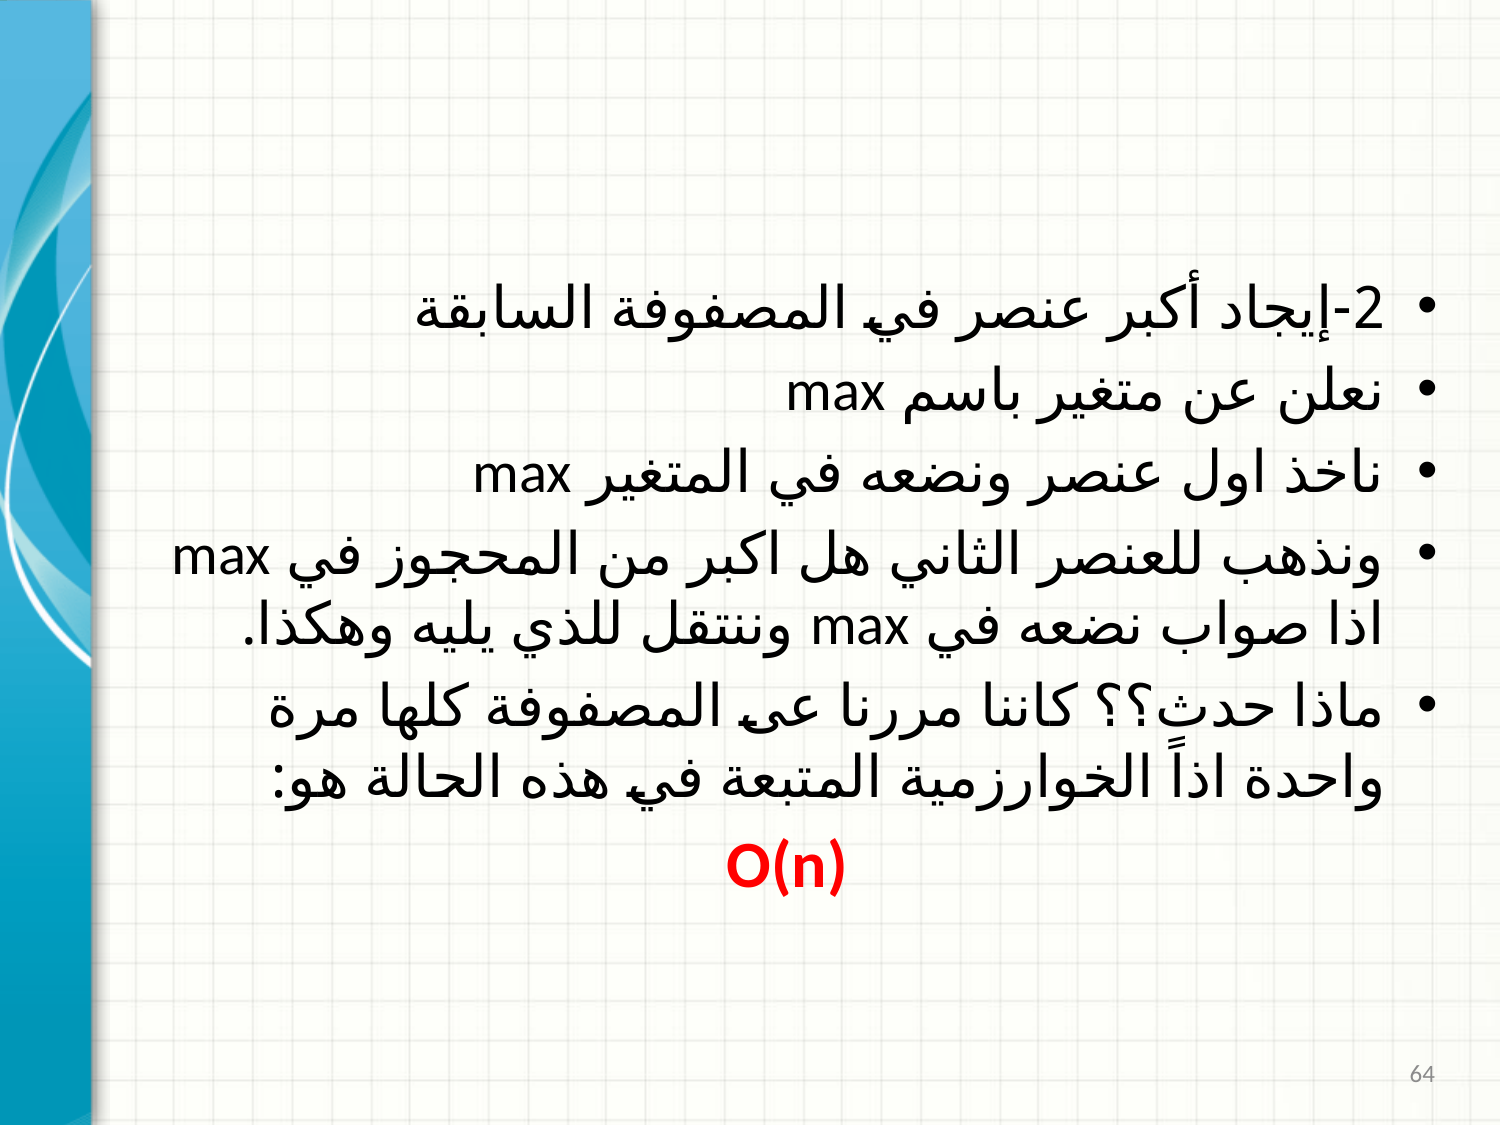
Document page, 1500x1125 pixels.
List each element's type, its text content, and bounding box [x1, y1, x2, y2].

slide_number 64 [1100, 1042, 1450, 1103]
list 2-إيجاد أكبر عنصر في المصفوفة السابقة نعلن عن متغير باسم max ناخذ اول عنصر ونضعه في المتغير max ونذهب للعنصر الثاني هل اكبر من المحجوز في max اذا صواب نضعه في max وننتقل للذي يليه وهكذا. ماذا حدث؟؟ كاننا مررنا عى المصفوفة كلها مرة واحدة اذاً الخوارزمية المتبعة في هذه الحالة هو: O(n) [125, 261, 1450, 967]
picture [0, 0, 1500, 1125]
